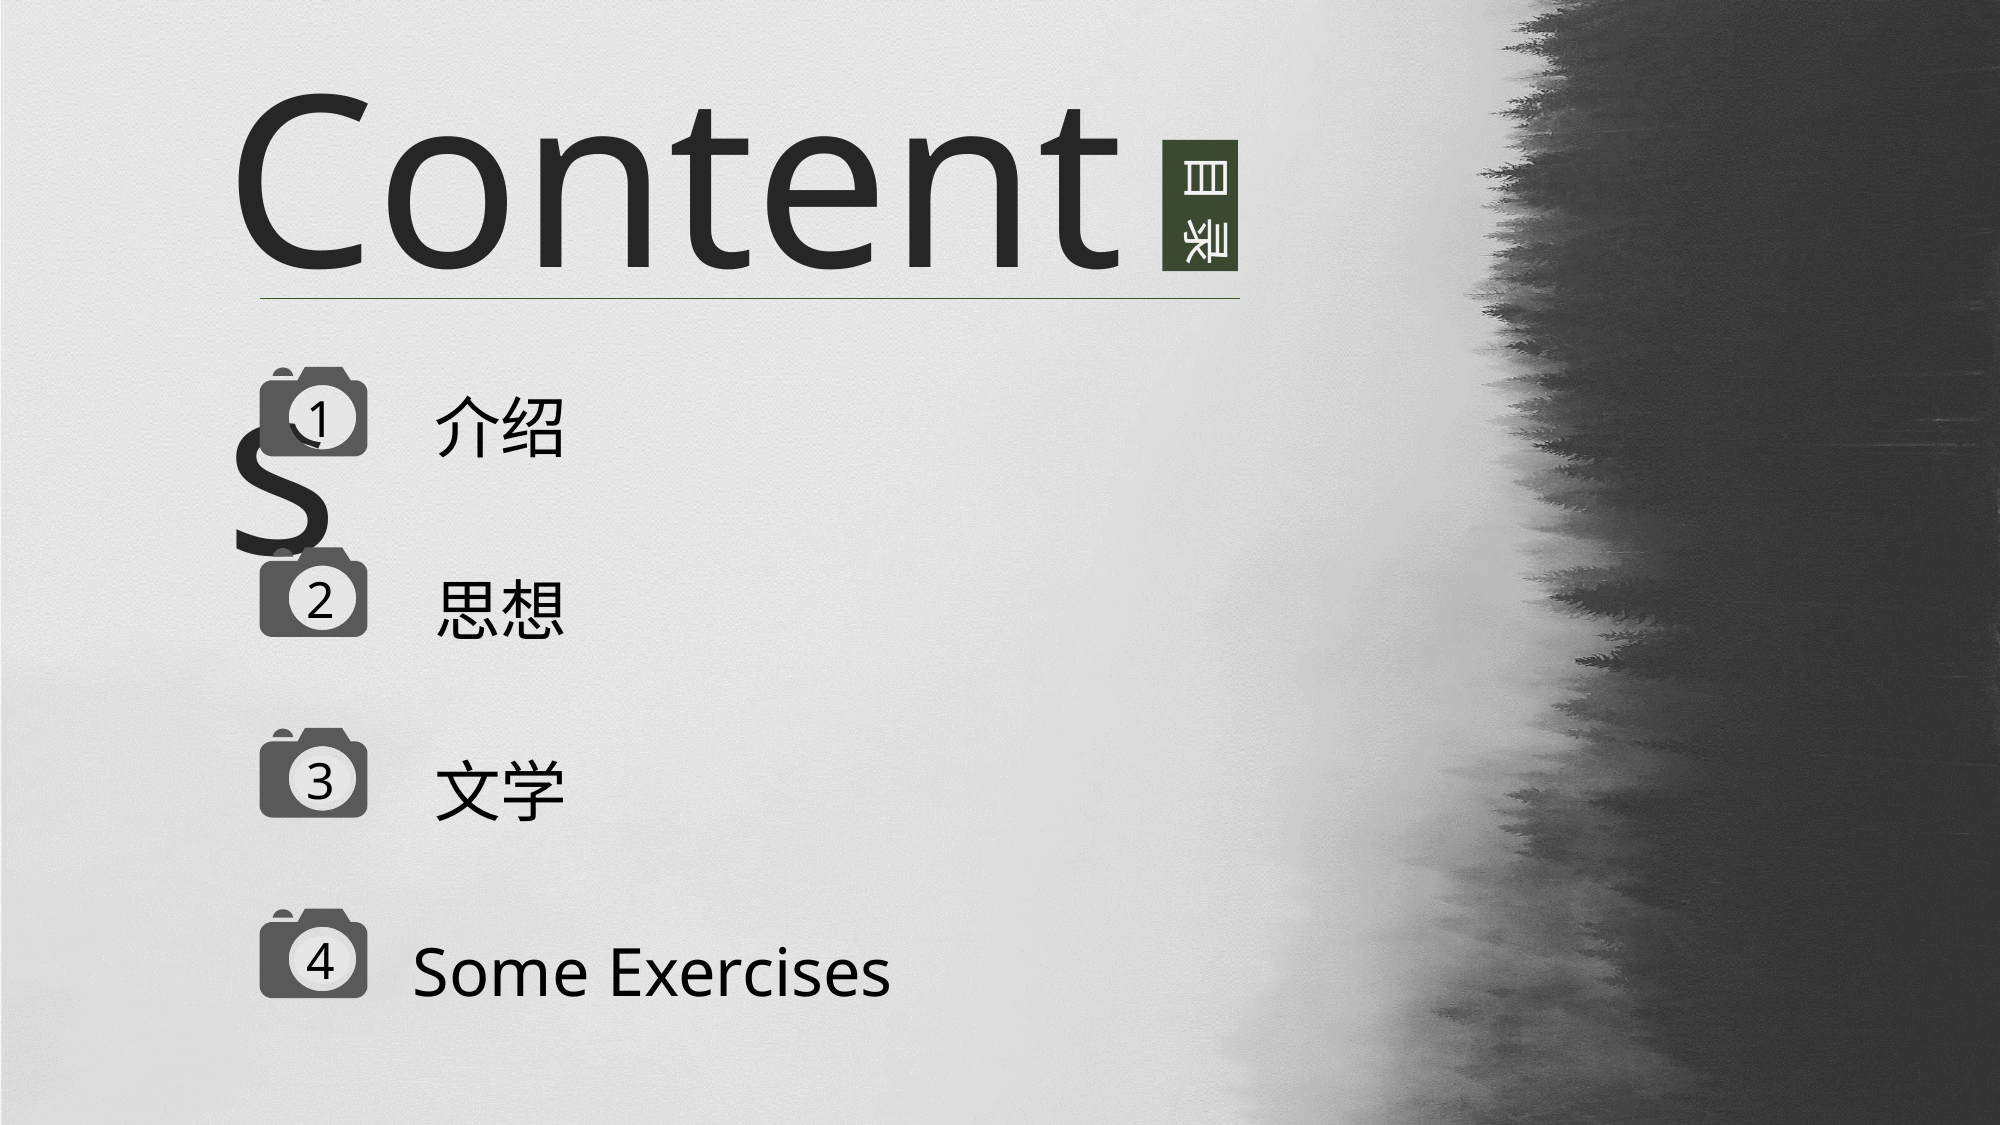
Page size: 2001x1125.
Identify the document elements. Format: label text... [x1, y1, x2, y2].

picture [3, 0, 2000, 1125]
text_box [209, 20, 1241, 327]
text_box 介绍 [419, 378, 534, 474]
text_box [259, 547, 368, 637]
text_box 文学 [419, 741, 534, 837]
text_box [259, 366, 368, 457]
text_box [259, 727, 368, 818]
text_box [259, 908, 368, 999]
text_box Some Exercises [397, 922, 534, 1018]
text_box 思想 [419, 561, 534, 656]
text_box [1154, 139, 1246, 302]
